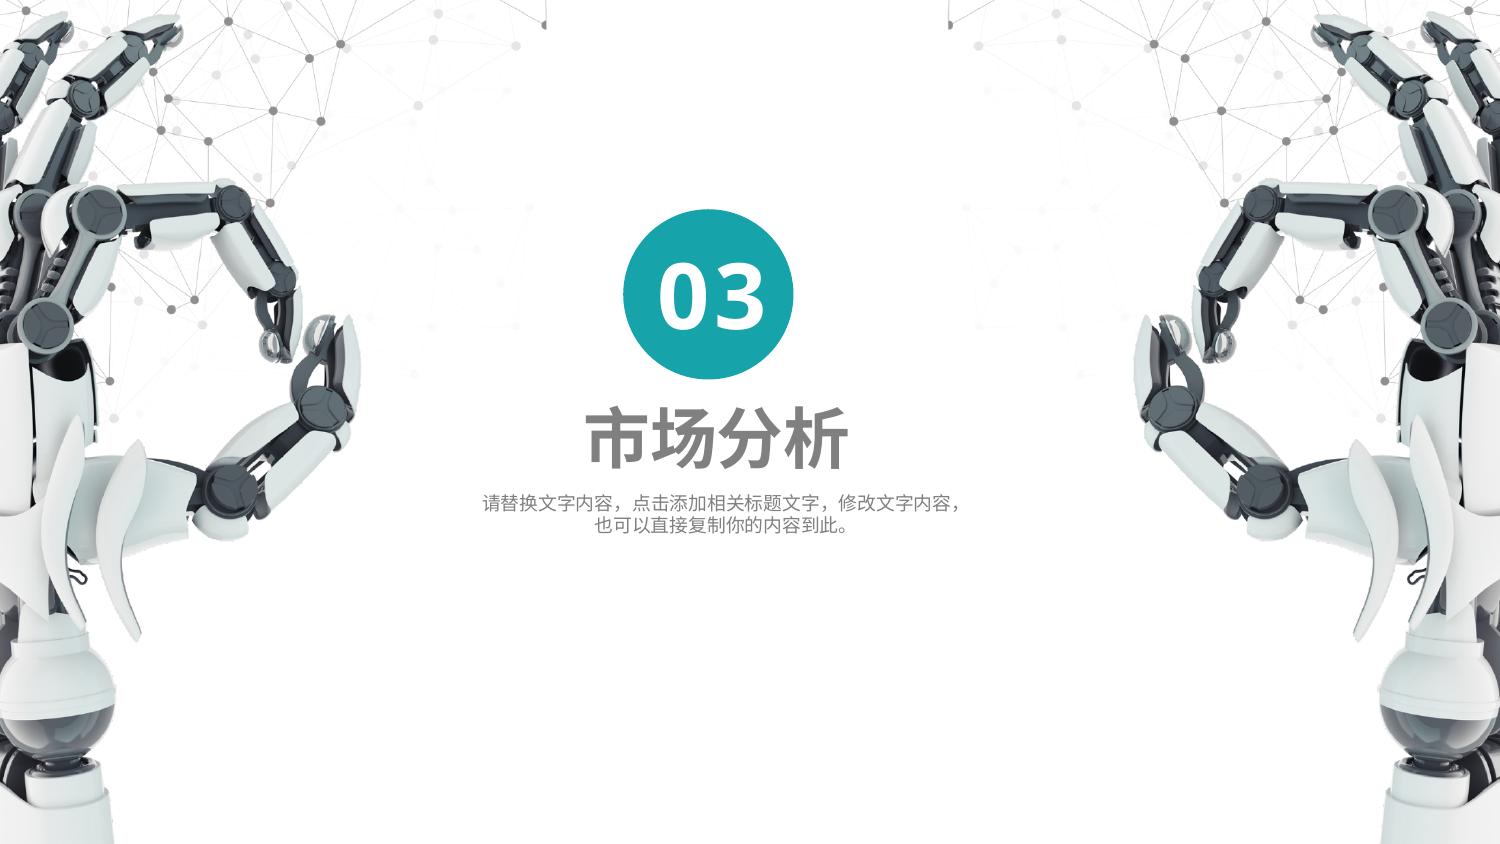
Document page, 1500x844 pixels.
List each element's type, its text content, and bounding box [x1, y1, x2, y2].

picture [937, 0, 1500, 844]
text_box 市场分析 [583, 396, 932, 477]
text_box [647, 207, 770, 232]
text_box [644, 354, 772, 382]
text_box 03 [584, 232, 841, 354]
text_box 请替换文字内容，点击添加相关标题文字，修改文字内容，也可以直接复制你的内容到此。 [560, 491, 932, 537]
picture [0, 0, 557, 844]
